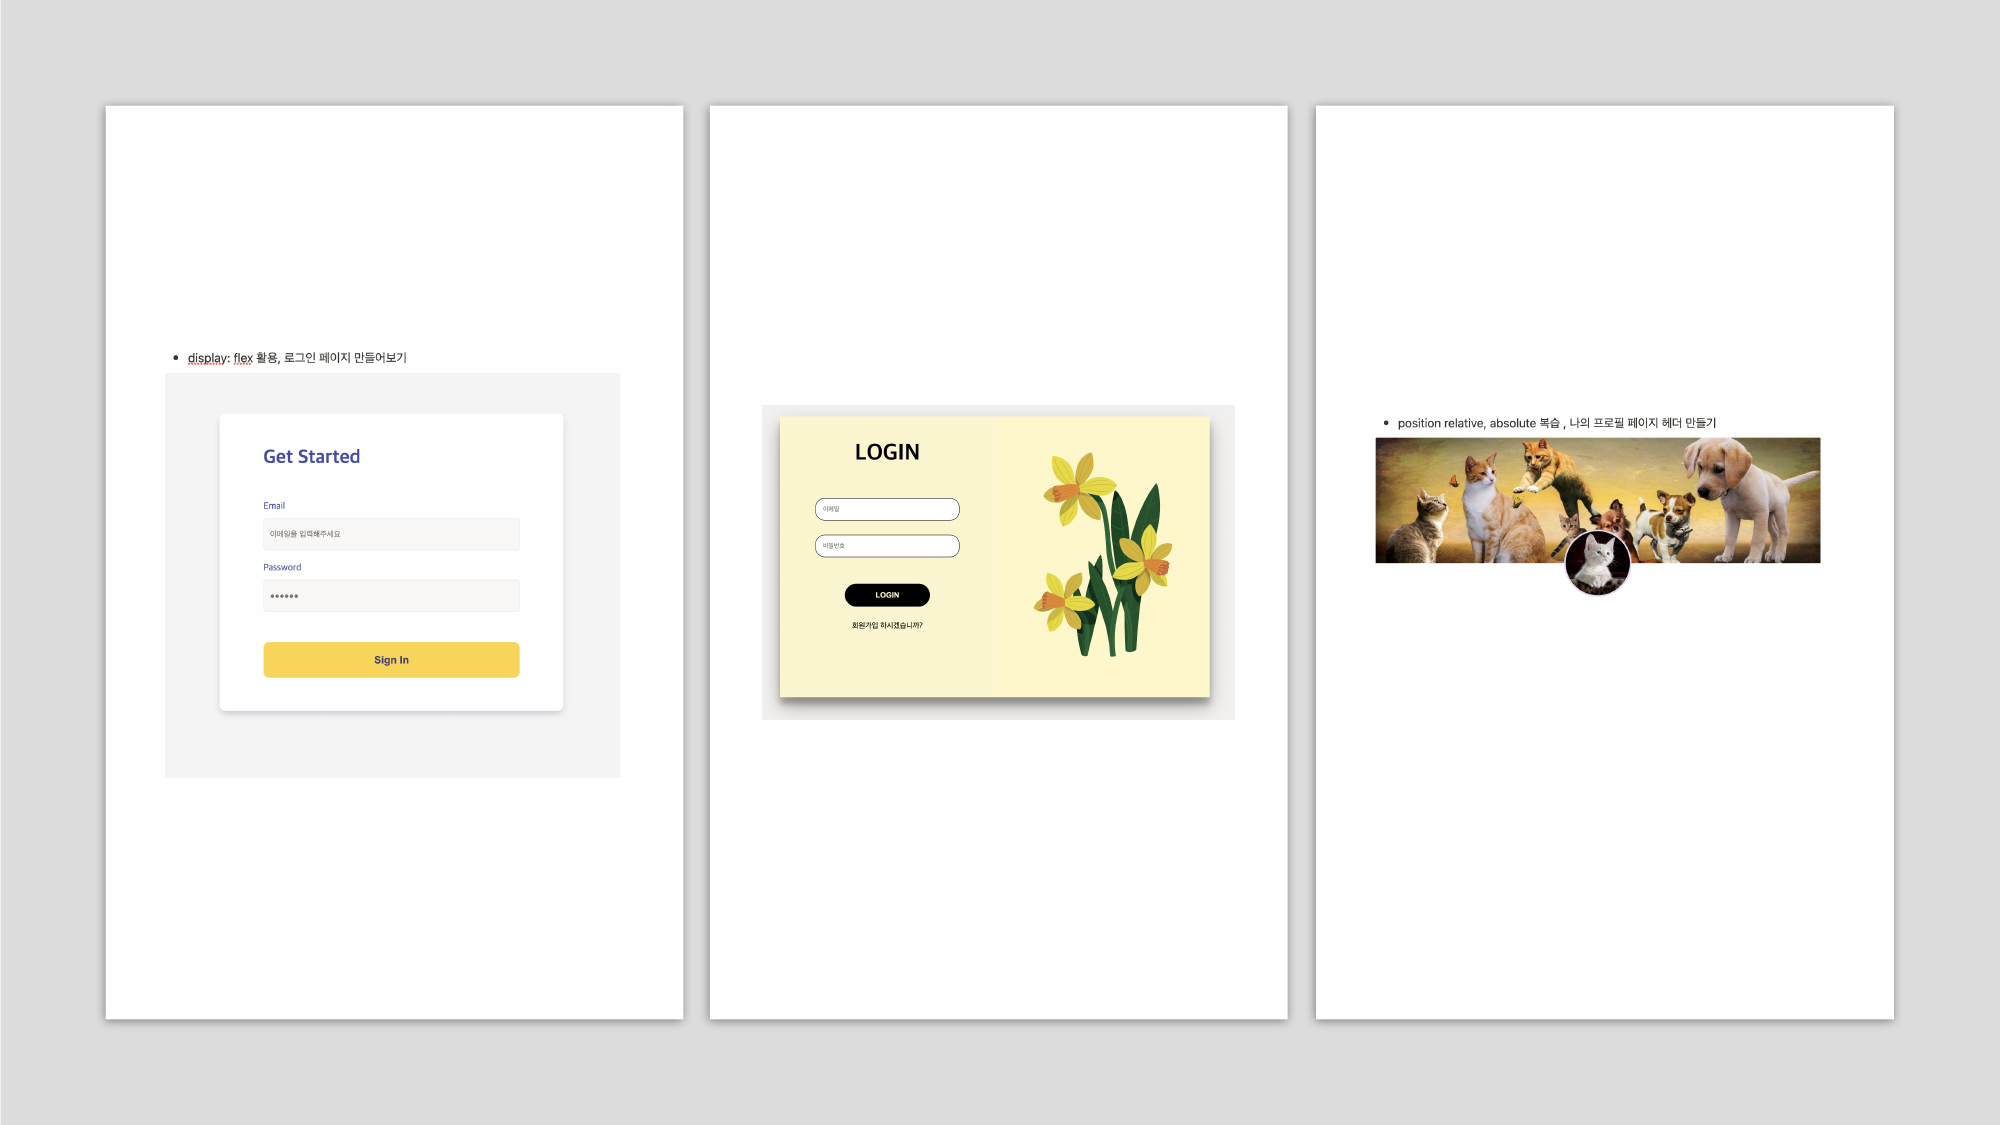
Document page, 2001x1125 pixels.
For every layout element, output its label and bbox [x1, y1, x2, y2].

picture [762, 405, 1235, 720]
picture [1368, 410, 1842, 715]
text_box [0, 0, 2000, 1125]
picture [158, 341, 631, 784]
text_box [1315, 104, 1895, 1020]
text_box [709, 104, 1289, 1020]
text_box [104, 104, 684, 1020]
